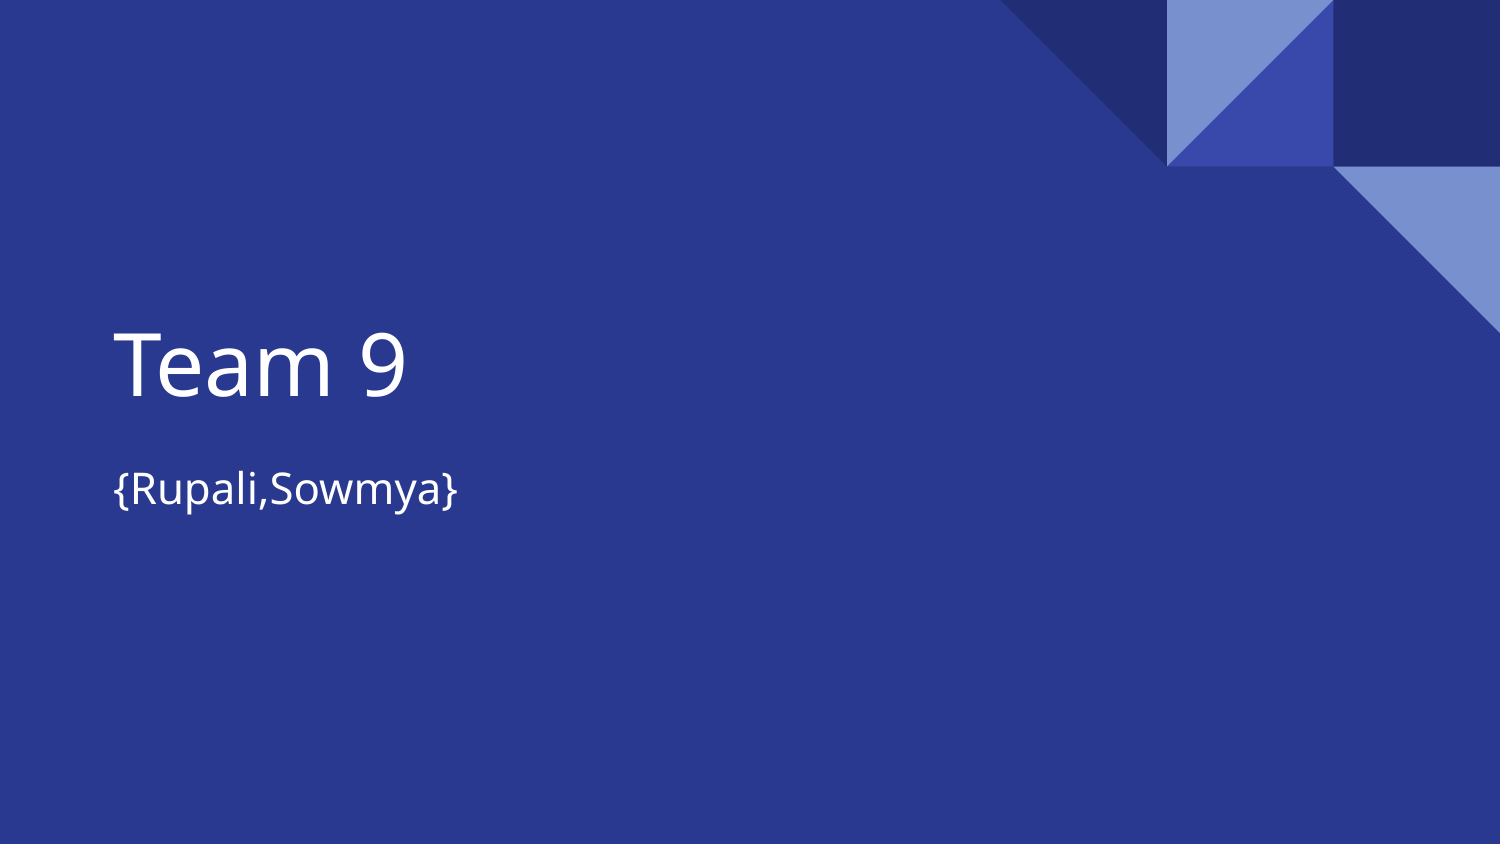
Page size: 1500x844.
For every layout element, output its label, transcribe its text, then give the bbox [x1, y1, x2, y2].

subtitle {Rupali,Sowmya} [98, 445, 1447, 517]
title Team 9 [98, 291, 1447, 429]
